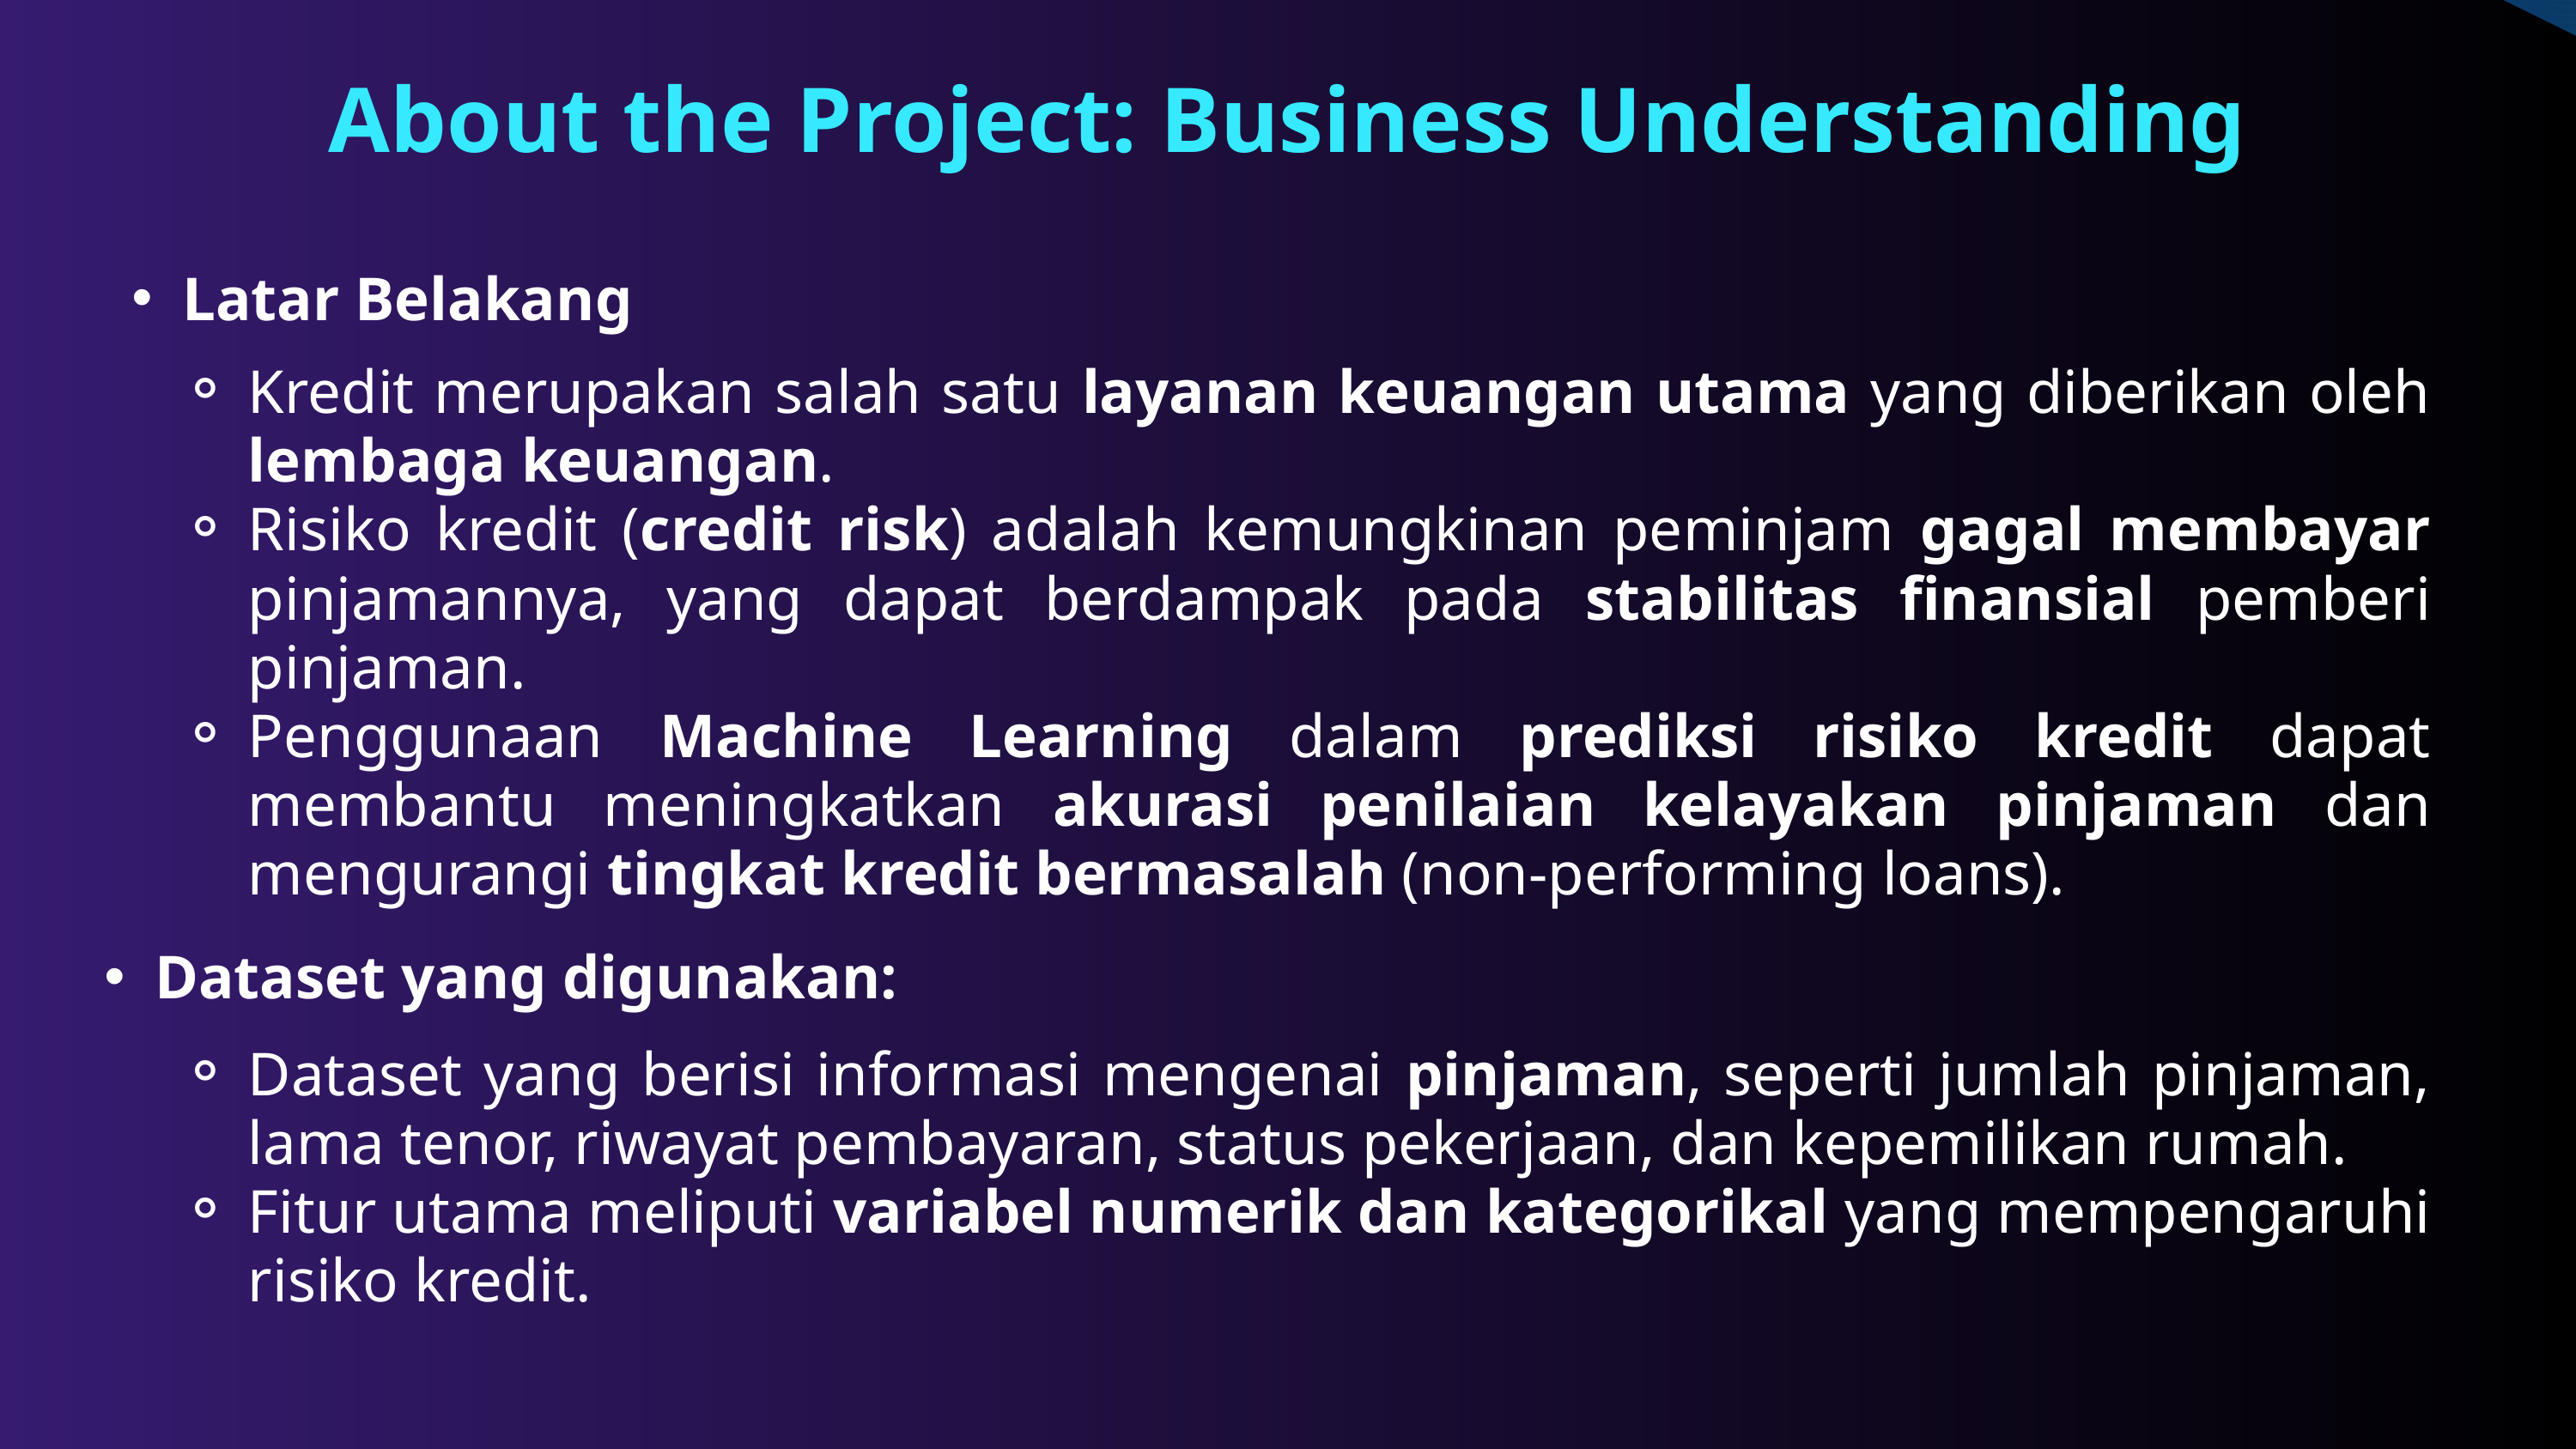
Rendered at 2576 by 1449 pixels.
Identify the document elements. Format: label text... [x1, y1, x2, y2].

text_box [2503, 0, 2576, 36]
text_box Kredit merupakan salah satu layanan keuangan utama yang diberikan oleh lembaga keuangan. Risiko kredit (credit risk) adalah kemungkinan peminjam gagal membayar pinjamannya, yang dapat berdampak pada stabilitas finansial pemberi pinjaman. Penggunaan Machine Learning dalam prediksi risiko kredit dapat membantu meningkatkan akurasi penilaian kelayakan pinjaman dan mengurangi tingkat kredit bermasalah (non-performing loans). [46, 356, 2432, 976]
text_box Dataset yang berisi informasi mengenai pinjaman, seperti jumlah pinjaman, lama tenor, riwayat pembayaran, status pekerjaan, dan kepemilikan rumah. Fitur utama meliputi variabel numerik dan kategorikal yang mempengaruhi risiko kredit. [46, 1038, 2432, 1383]
text_box About the Project: Business Understanding [204, 85, 2372, 171]
text_box Latar Belakang [81, 264, 2342, 333]
text_box Dataset yang digunakan: [53, 942, 2314, 1011]
